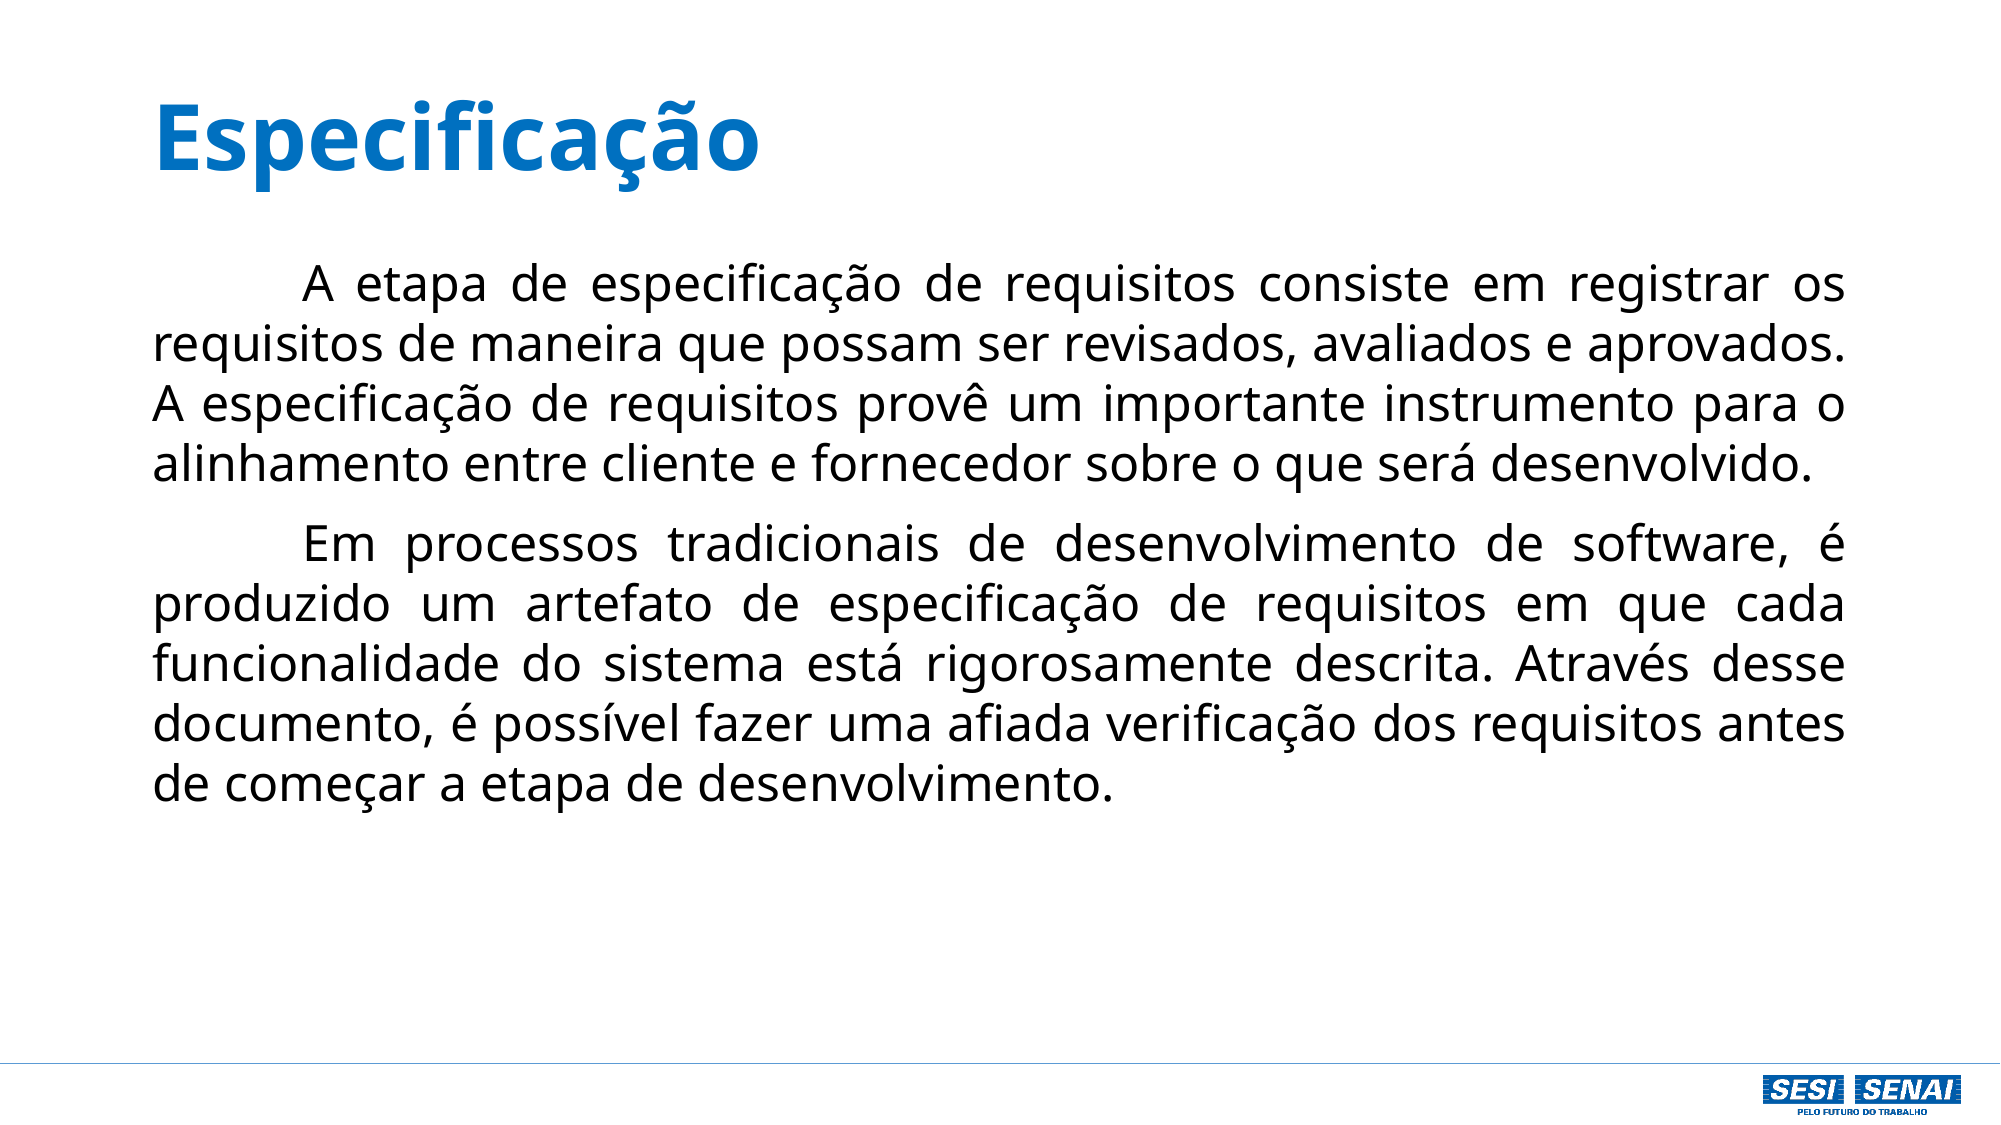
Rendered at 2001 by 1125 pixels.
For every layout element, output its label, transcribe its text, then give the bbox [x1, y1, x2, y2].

list A etapa de especificação de requisitos consiste em registrar os requisitos de maneira que possam ser revisados, avaliados e aprovados. A especificação de requisitos provê um importante instrumento para o alinhamento entre cliente e fornecedor sobre o que será desenvolvido. Em processos tradicionais de desenvolvimento de software, é produzido um artefato de especificação de requisitos em que cada funcionalidade do sistema está rigorosamente descrita. Através desse documento, é possível fazer uma afiada verificação dos requisitos antes de começar a etapa de desenvolvimento. [137, 243, 1863, 1041]
picture [1763, 1075, 1961, 1115]
title Especificação [137, 59, 1864, 208]
